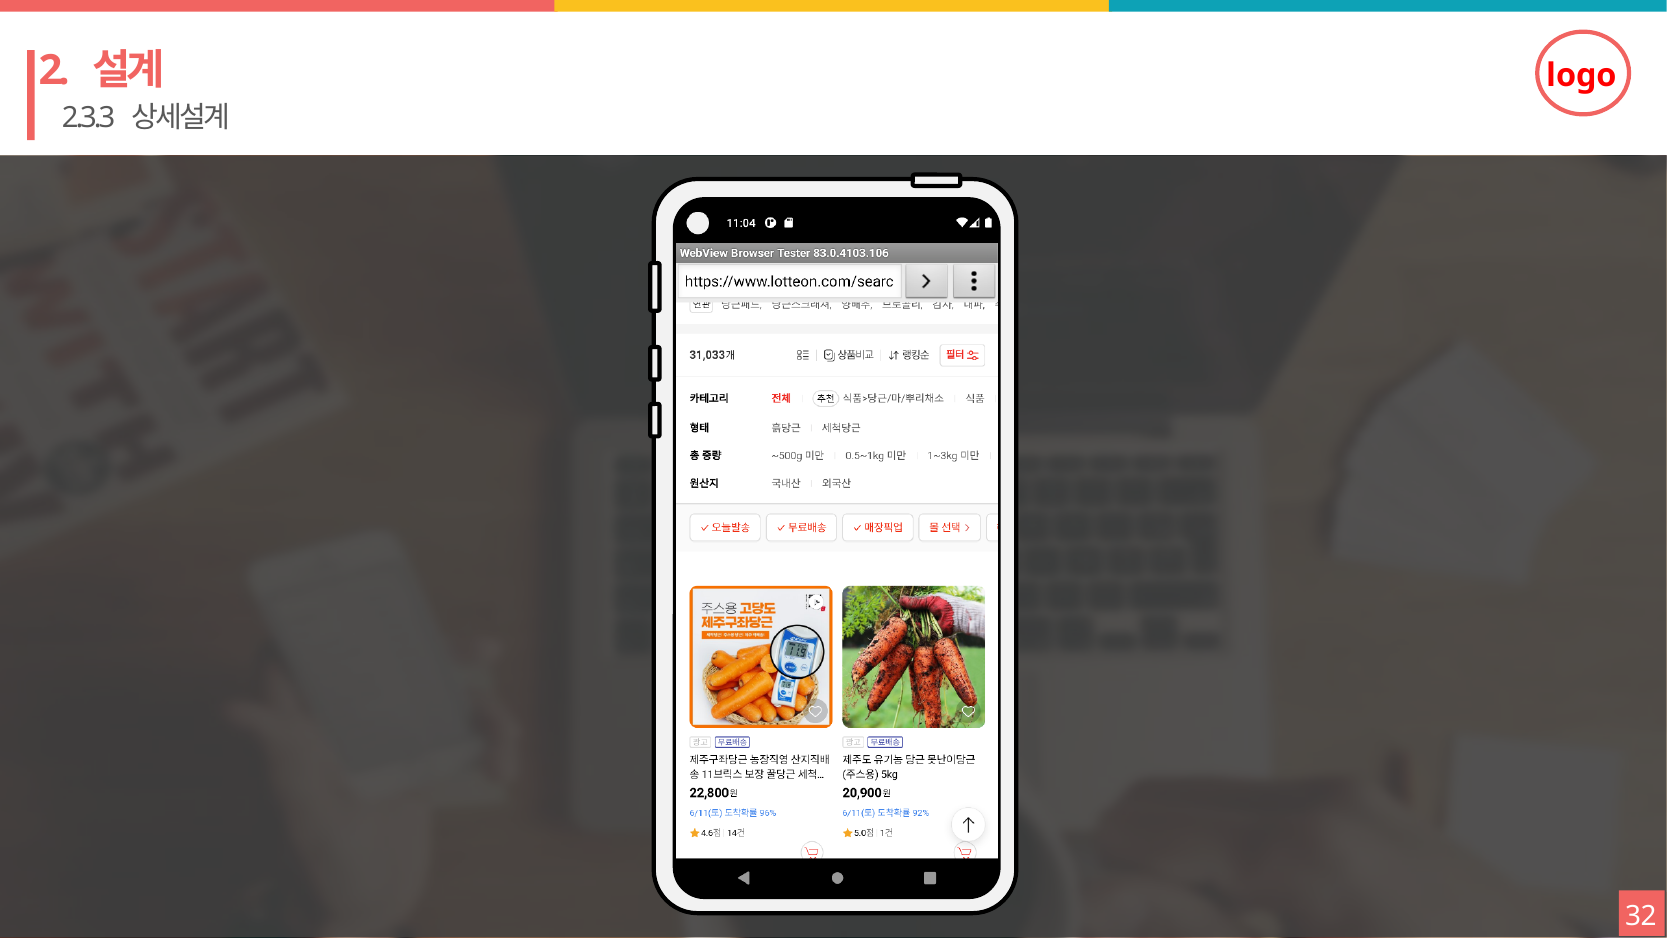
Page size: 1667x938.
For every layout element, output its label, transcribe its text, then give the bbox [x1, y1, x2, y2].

text_box [25, 48, 37, 90]
picture [0, 155, 1667, 938]
text_box 2. 설계 [23, 35, 180, 90]
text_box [649, 174, 1017, 914]
text_box 2.3.3 상세설계 [21, 90, 246, 141]
